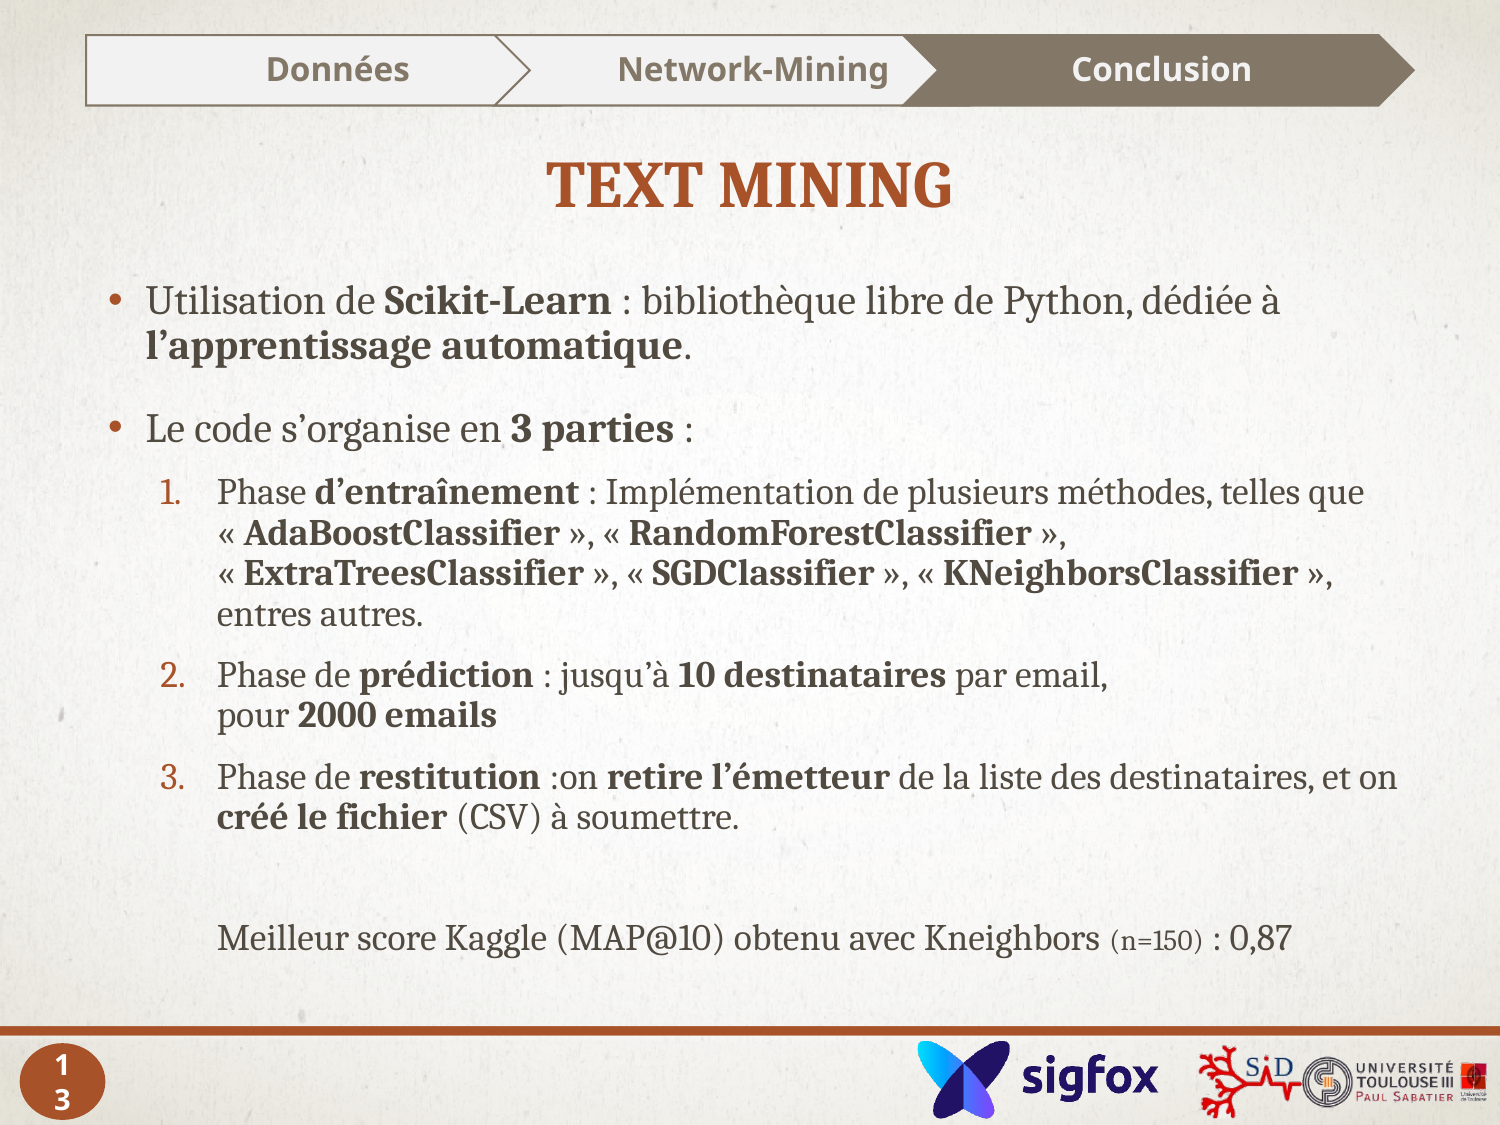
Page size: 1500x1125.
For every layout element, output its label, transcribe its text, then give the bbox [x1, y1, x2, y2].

picture [0, 1036, 1500, 1125]
text_box Utilisation de Scikit-Learn : bibliothèque libre de Python, dédiée à l’apprentissage automatique. Le code s’organise en 3 parties : Phase d’entraînement : Implémentation de plusieurs méthodes, telles que « AdaBoostClassifier », « RandomForestClassifier », « ExtraTreesClassifier », « SGDClassifier », « KNeighborsClassifier », entres autres. Phase de prédiction : jusqu’à 10 destinataires par email, pour 2000 emails Phase de restitution :on retire l’émetteur de la liste des destinataires, et on créé le fichier (CSV) à soumettre. Meilleur score Kaggle (MAP@10) obtenu avec Kneighbors (n=150) : 0,87 [85, 271, 1415, 980]
picture [0, 0, 1500, 1026]
text_box 13 [18, 1042, 107, 1121]
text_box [85, 35, 1415, 106]
text_box Text Mining [263, 133, 1237, 228]
